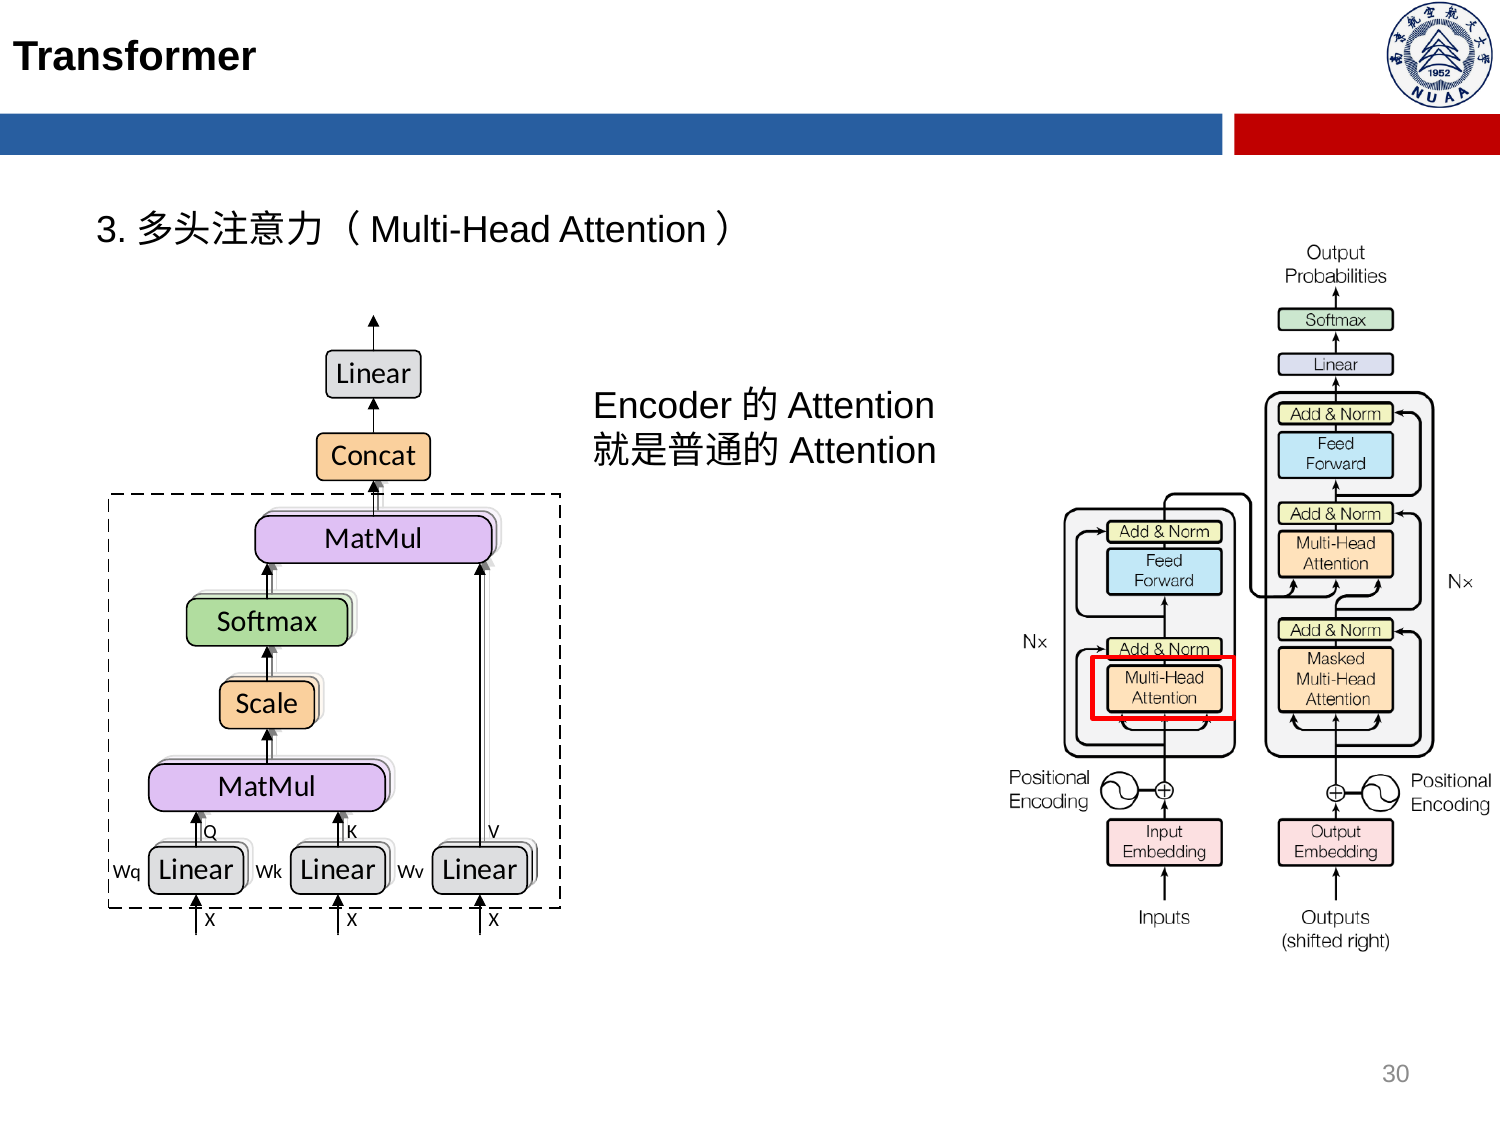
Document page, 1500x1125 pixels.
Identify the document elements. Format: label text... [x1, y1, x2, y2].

text_box Encoder的Attention就是普通的Attention [578, 373, 968, 479]
text_box [1232, 111, 1500, 157]
text_box [0, 111, 1225, 157]
picture [100, 312, 563, 942]
picture [1380, 0, 1500, 114]
picture [1007, 239, 1493, 958]
slide_number 30 [1074, 1042, 1425, 1103]
text_box 3.多头注意力（Multi-Head Attention） [81, 197, 798, 303]
text_box Transformer [0, 21, 762, 86]
